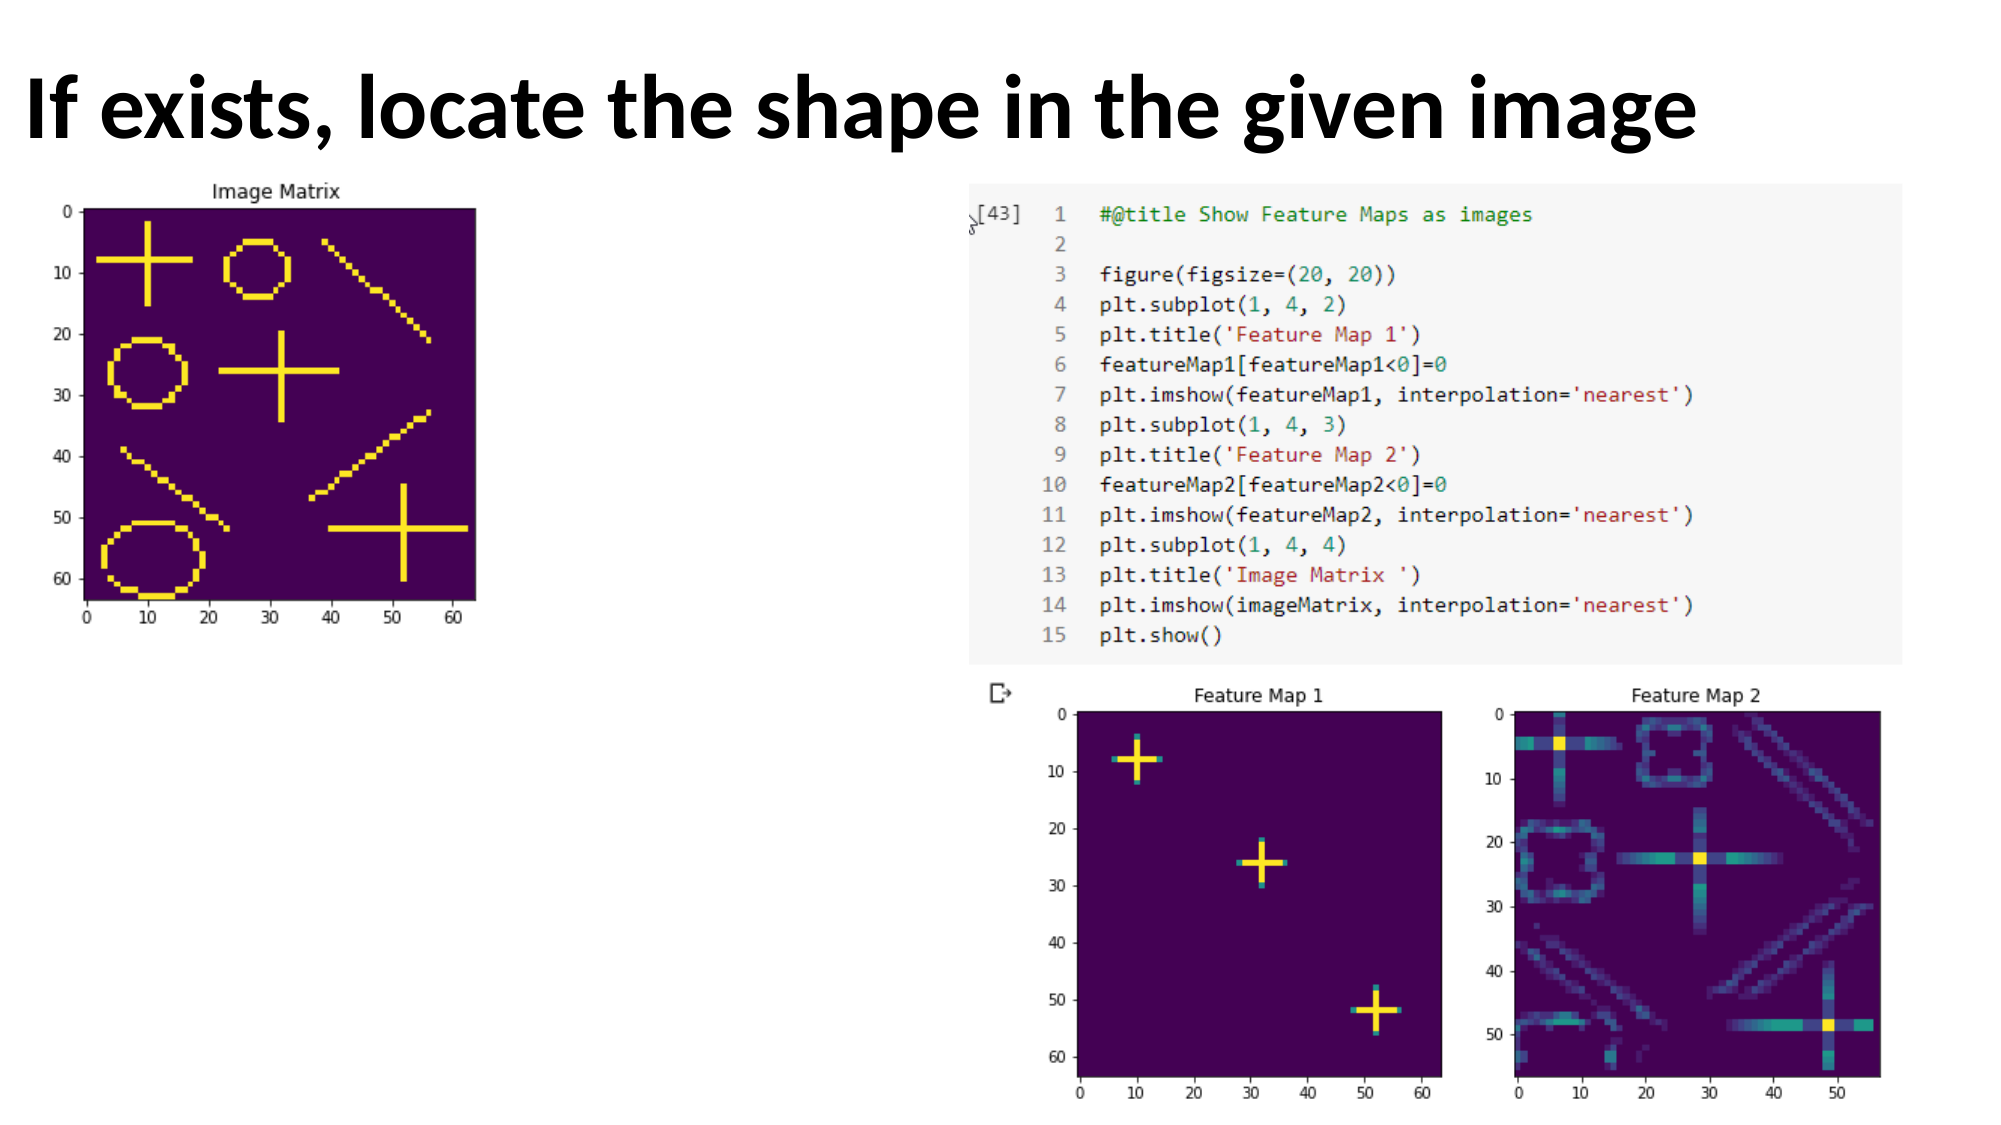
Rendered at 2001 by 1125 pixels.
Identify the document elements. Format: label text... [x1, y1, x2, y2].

picture [957, 165, 1903, 1104]
picture [37, 165, 507, 648]
title If exists, locate the shape in the given image [10, 0, 2000, 218]
